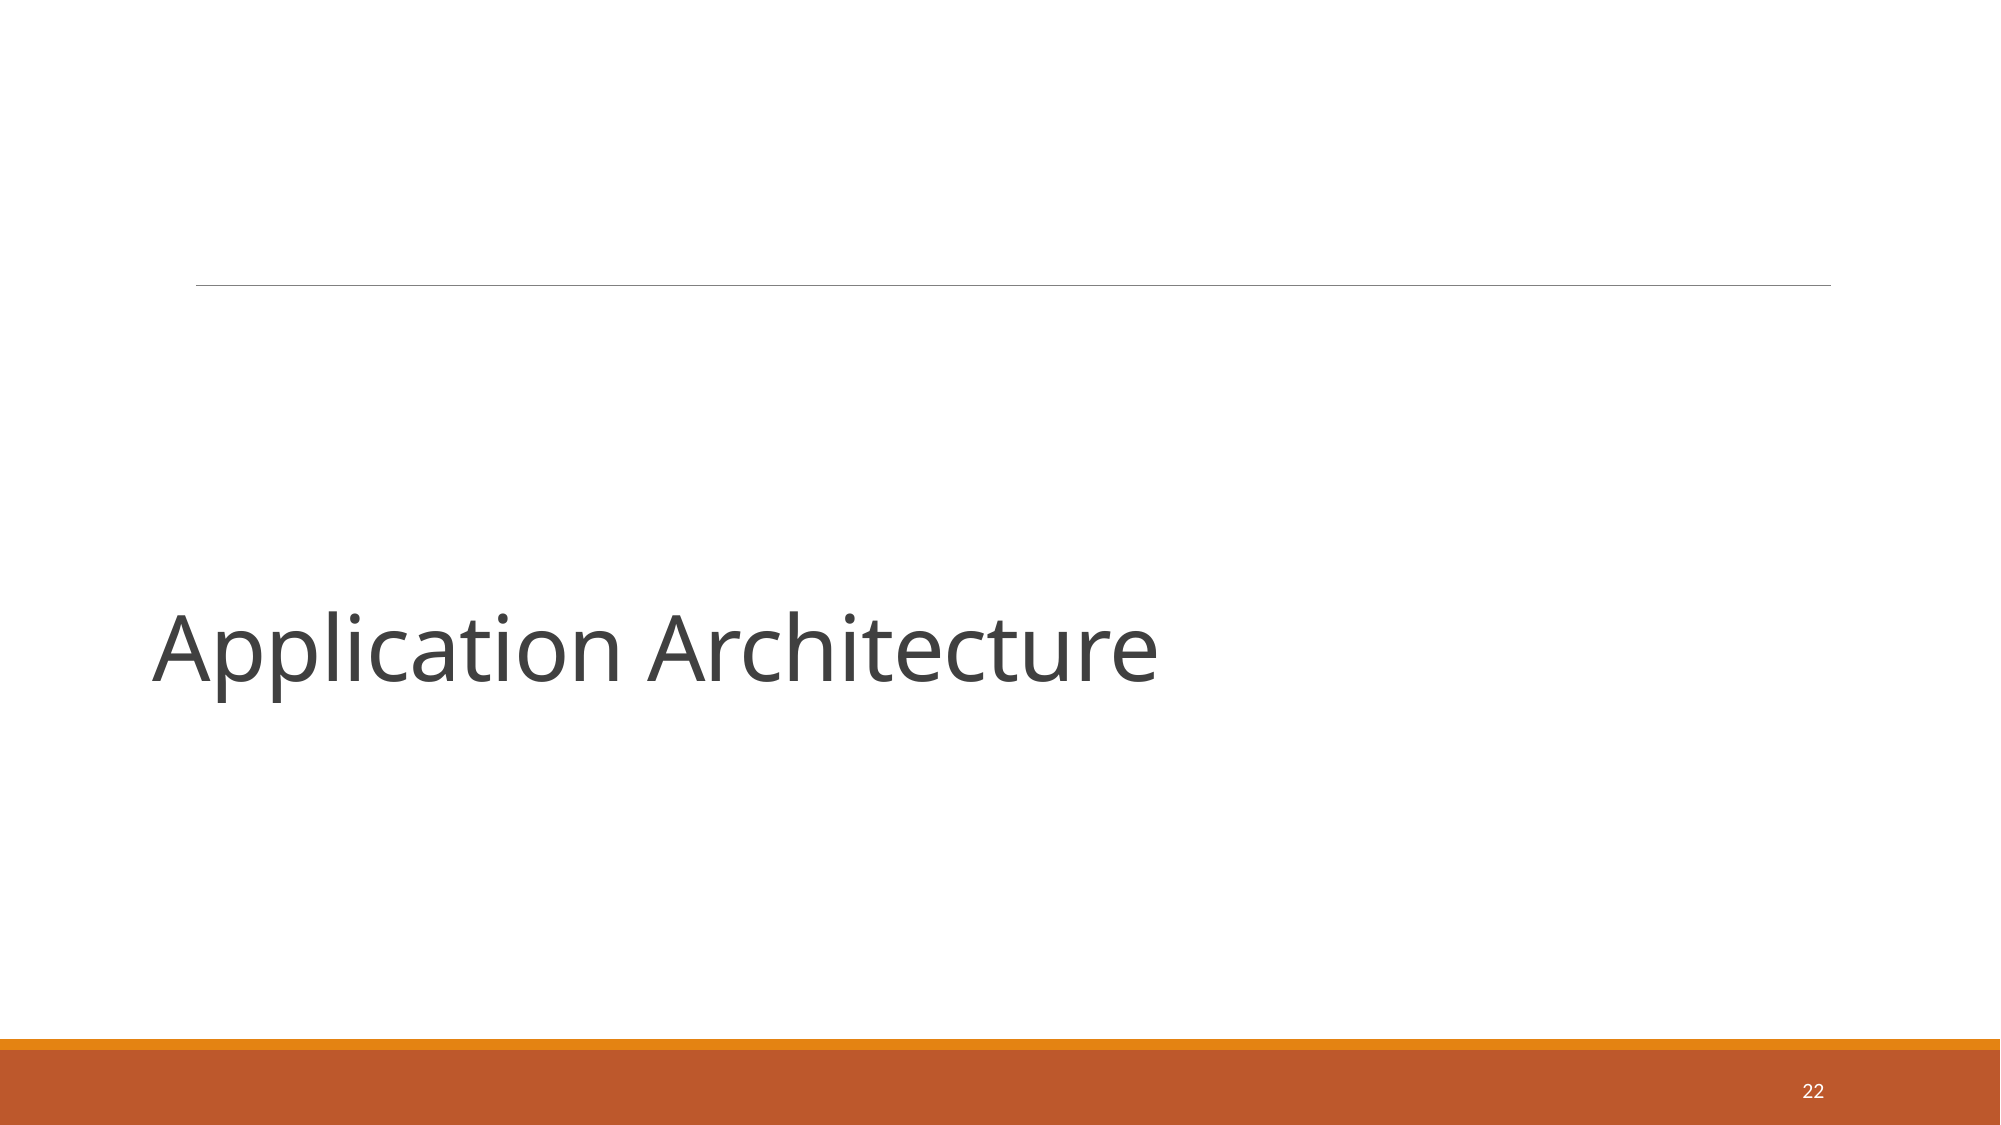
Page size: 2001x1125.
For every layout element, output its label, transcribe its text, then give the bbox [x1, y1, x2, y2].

title Application Architecture [137, 526, 1863, 708]
slide_number 22 [1624, 1059, 1840, 1120]
